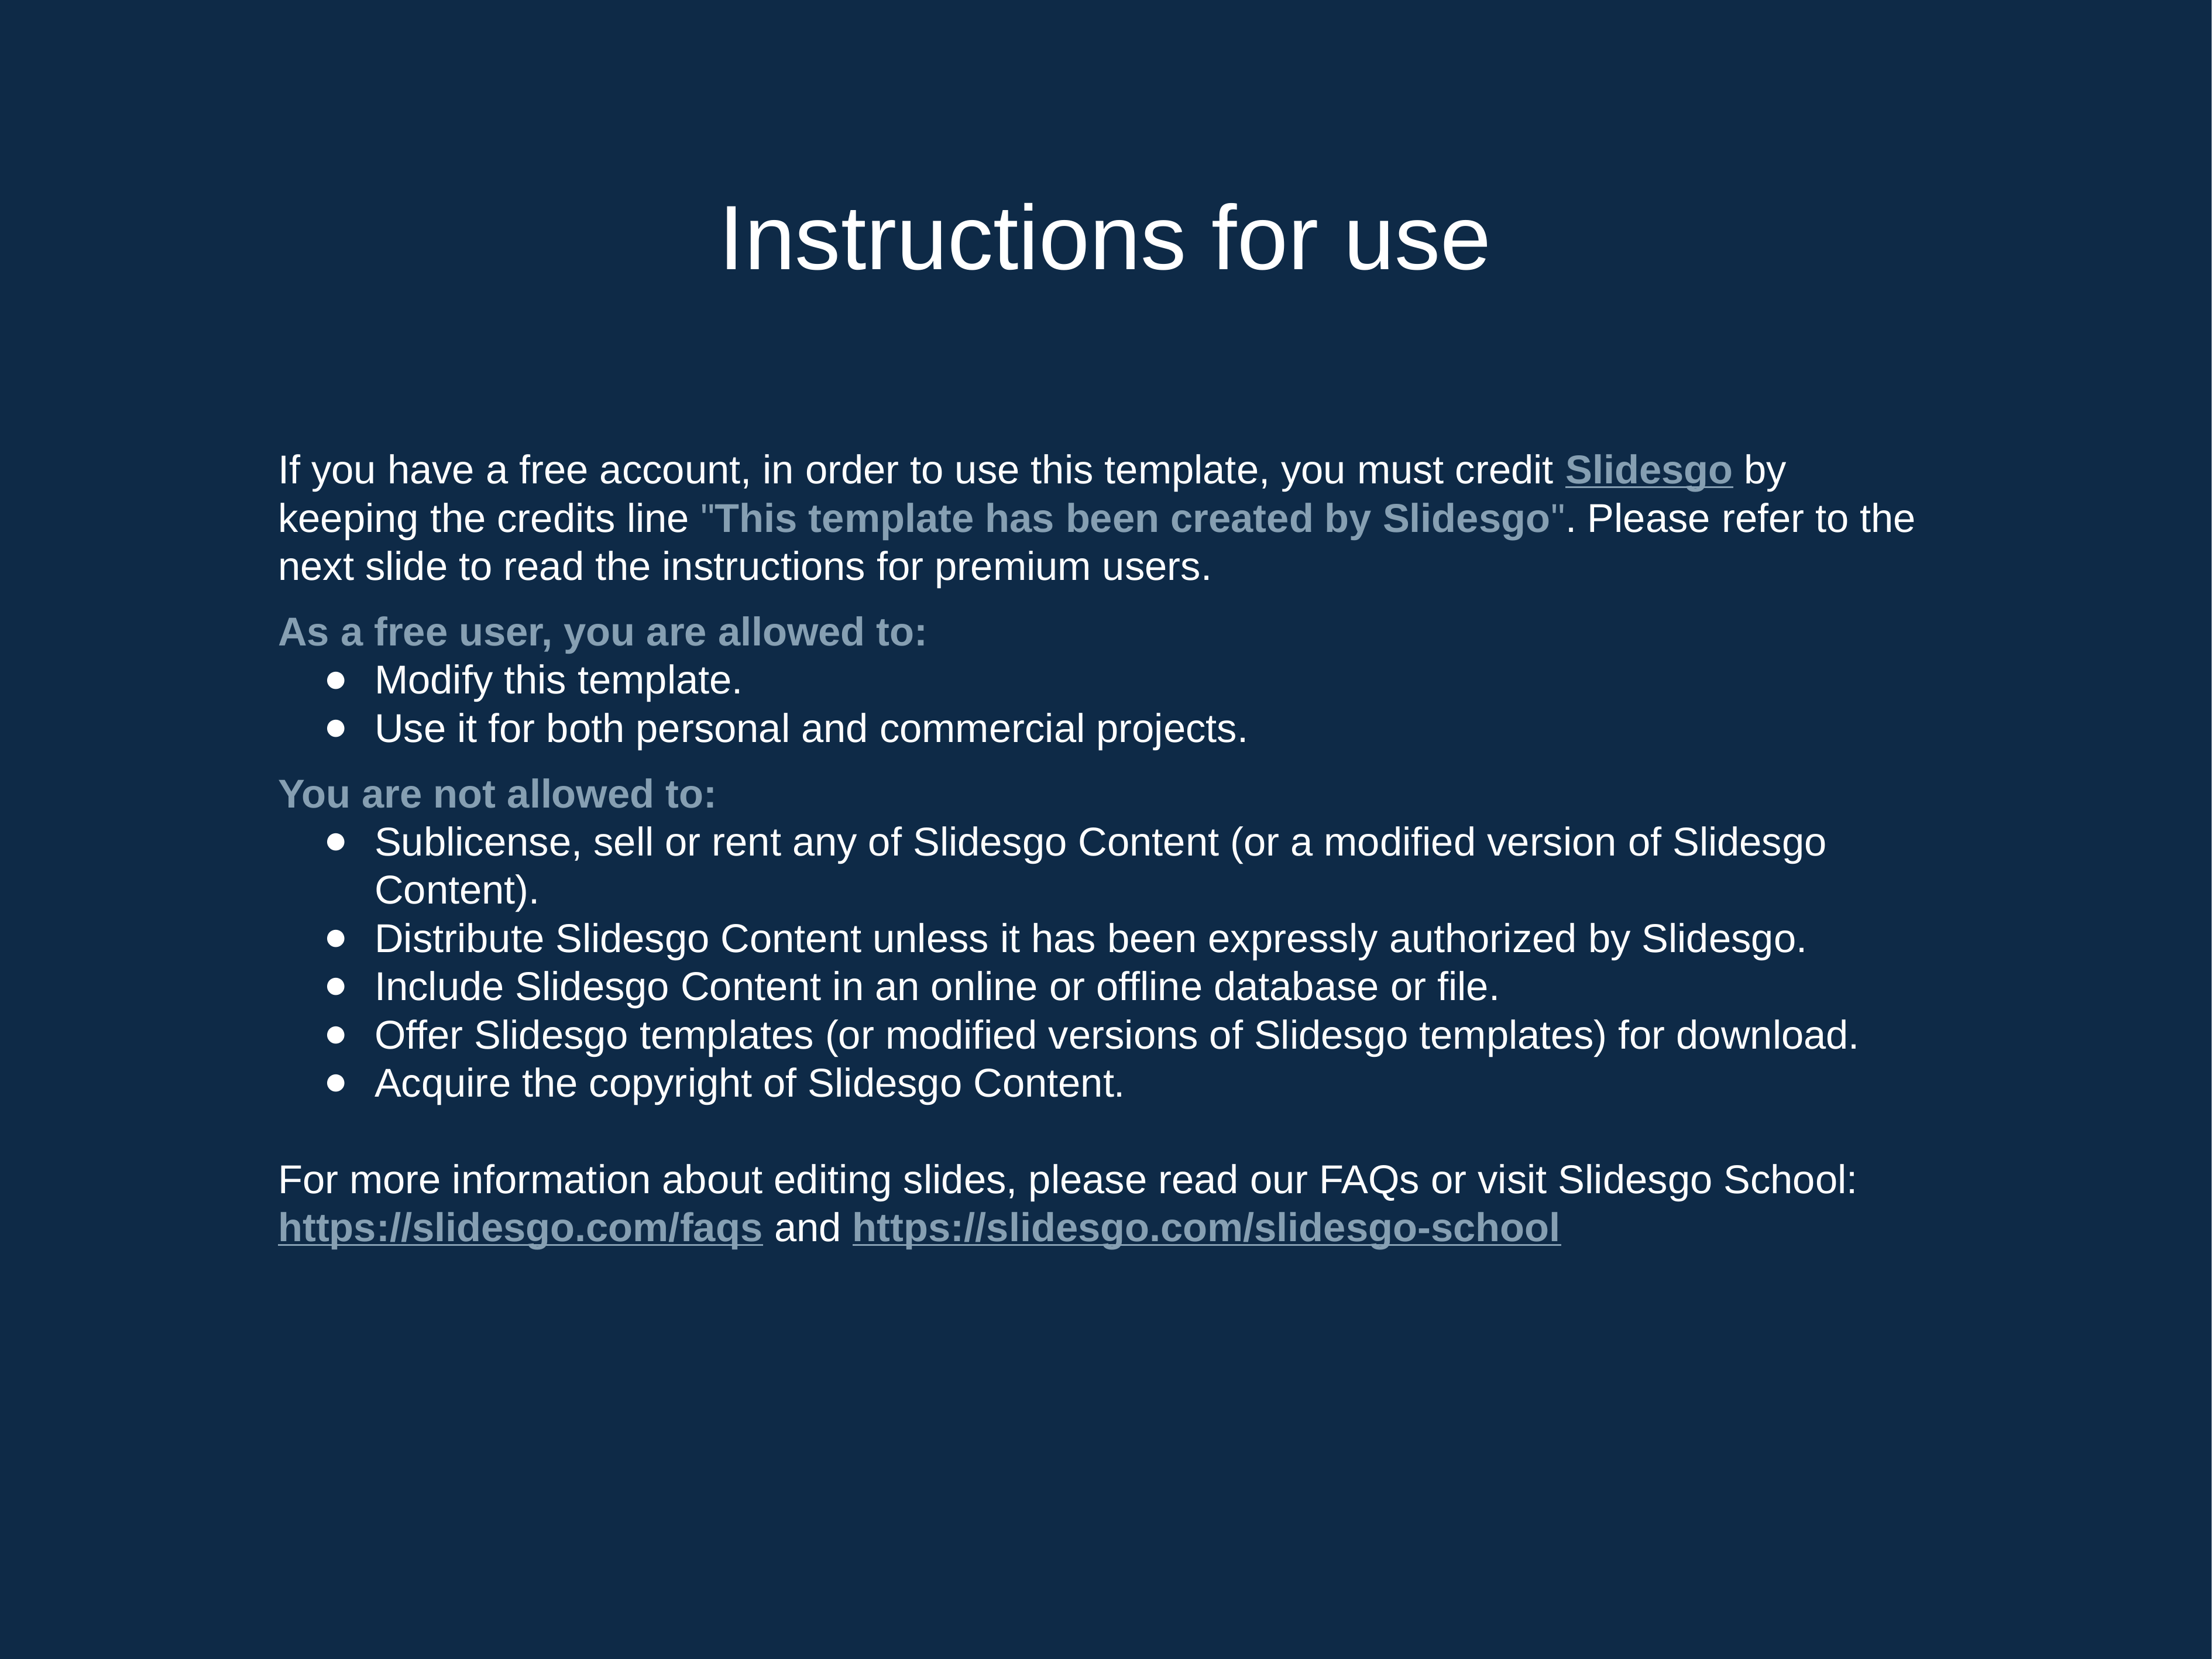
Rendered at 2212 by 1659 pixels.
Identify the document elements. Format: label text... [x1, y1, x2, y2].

list If you have a free account, in order to use this template, you must credit Slidesgo by keeping the credits line "This template has been created by Slidesgo". Please refer to the next slide to read the instructions for premium users. As a free user, you are allowed to: Modify this template. Use it for both personal and commercial projects. You are not allowed to: Sublicense, sell or rent any of Slidesgo Content (or a modified version of Slidesgo Content). Distribute Slidesgo Content unless it has been expressly authorized by Slidesgo. Include Slidesgo Content in an online or offline database or file. Offer Slidesgo templates (or modified versions of Slidesgo templates) for download. Acquire the copyright of Slidesgo Content. For more information about editing slides, please read our FAQs or visit Slidesgo School: https://slidesgo.com/faqs and https://slidesgo.com/slidesgo-school [253, 419, 1959, 1398]
title Instructions for use [208, 153, 2004, 310]
